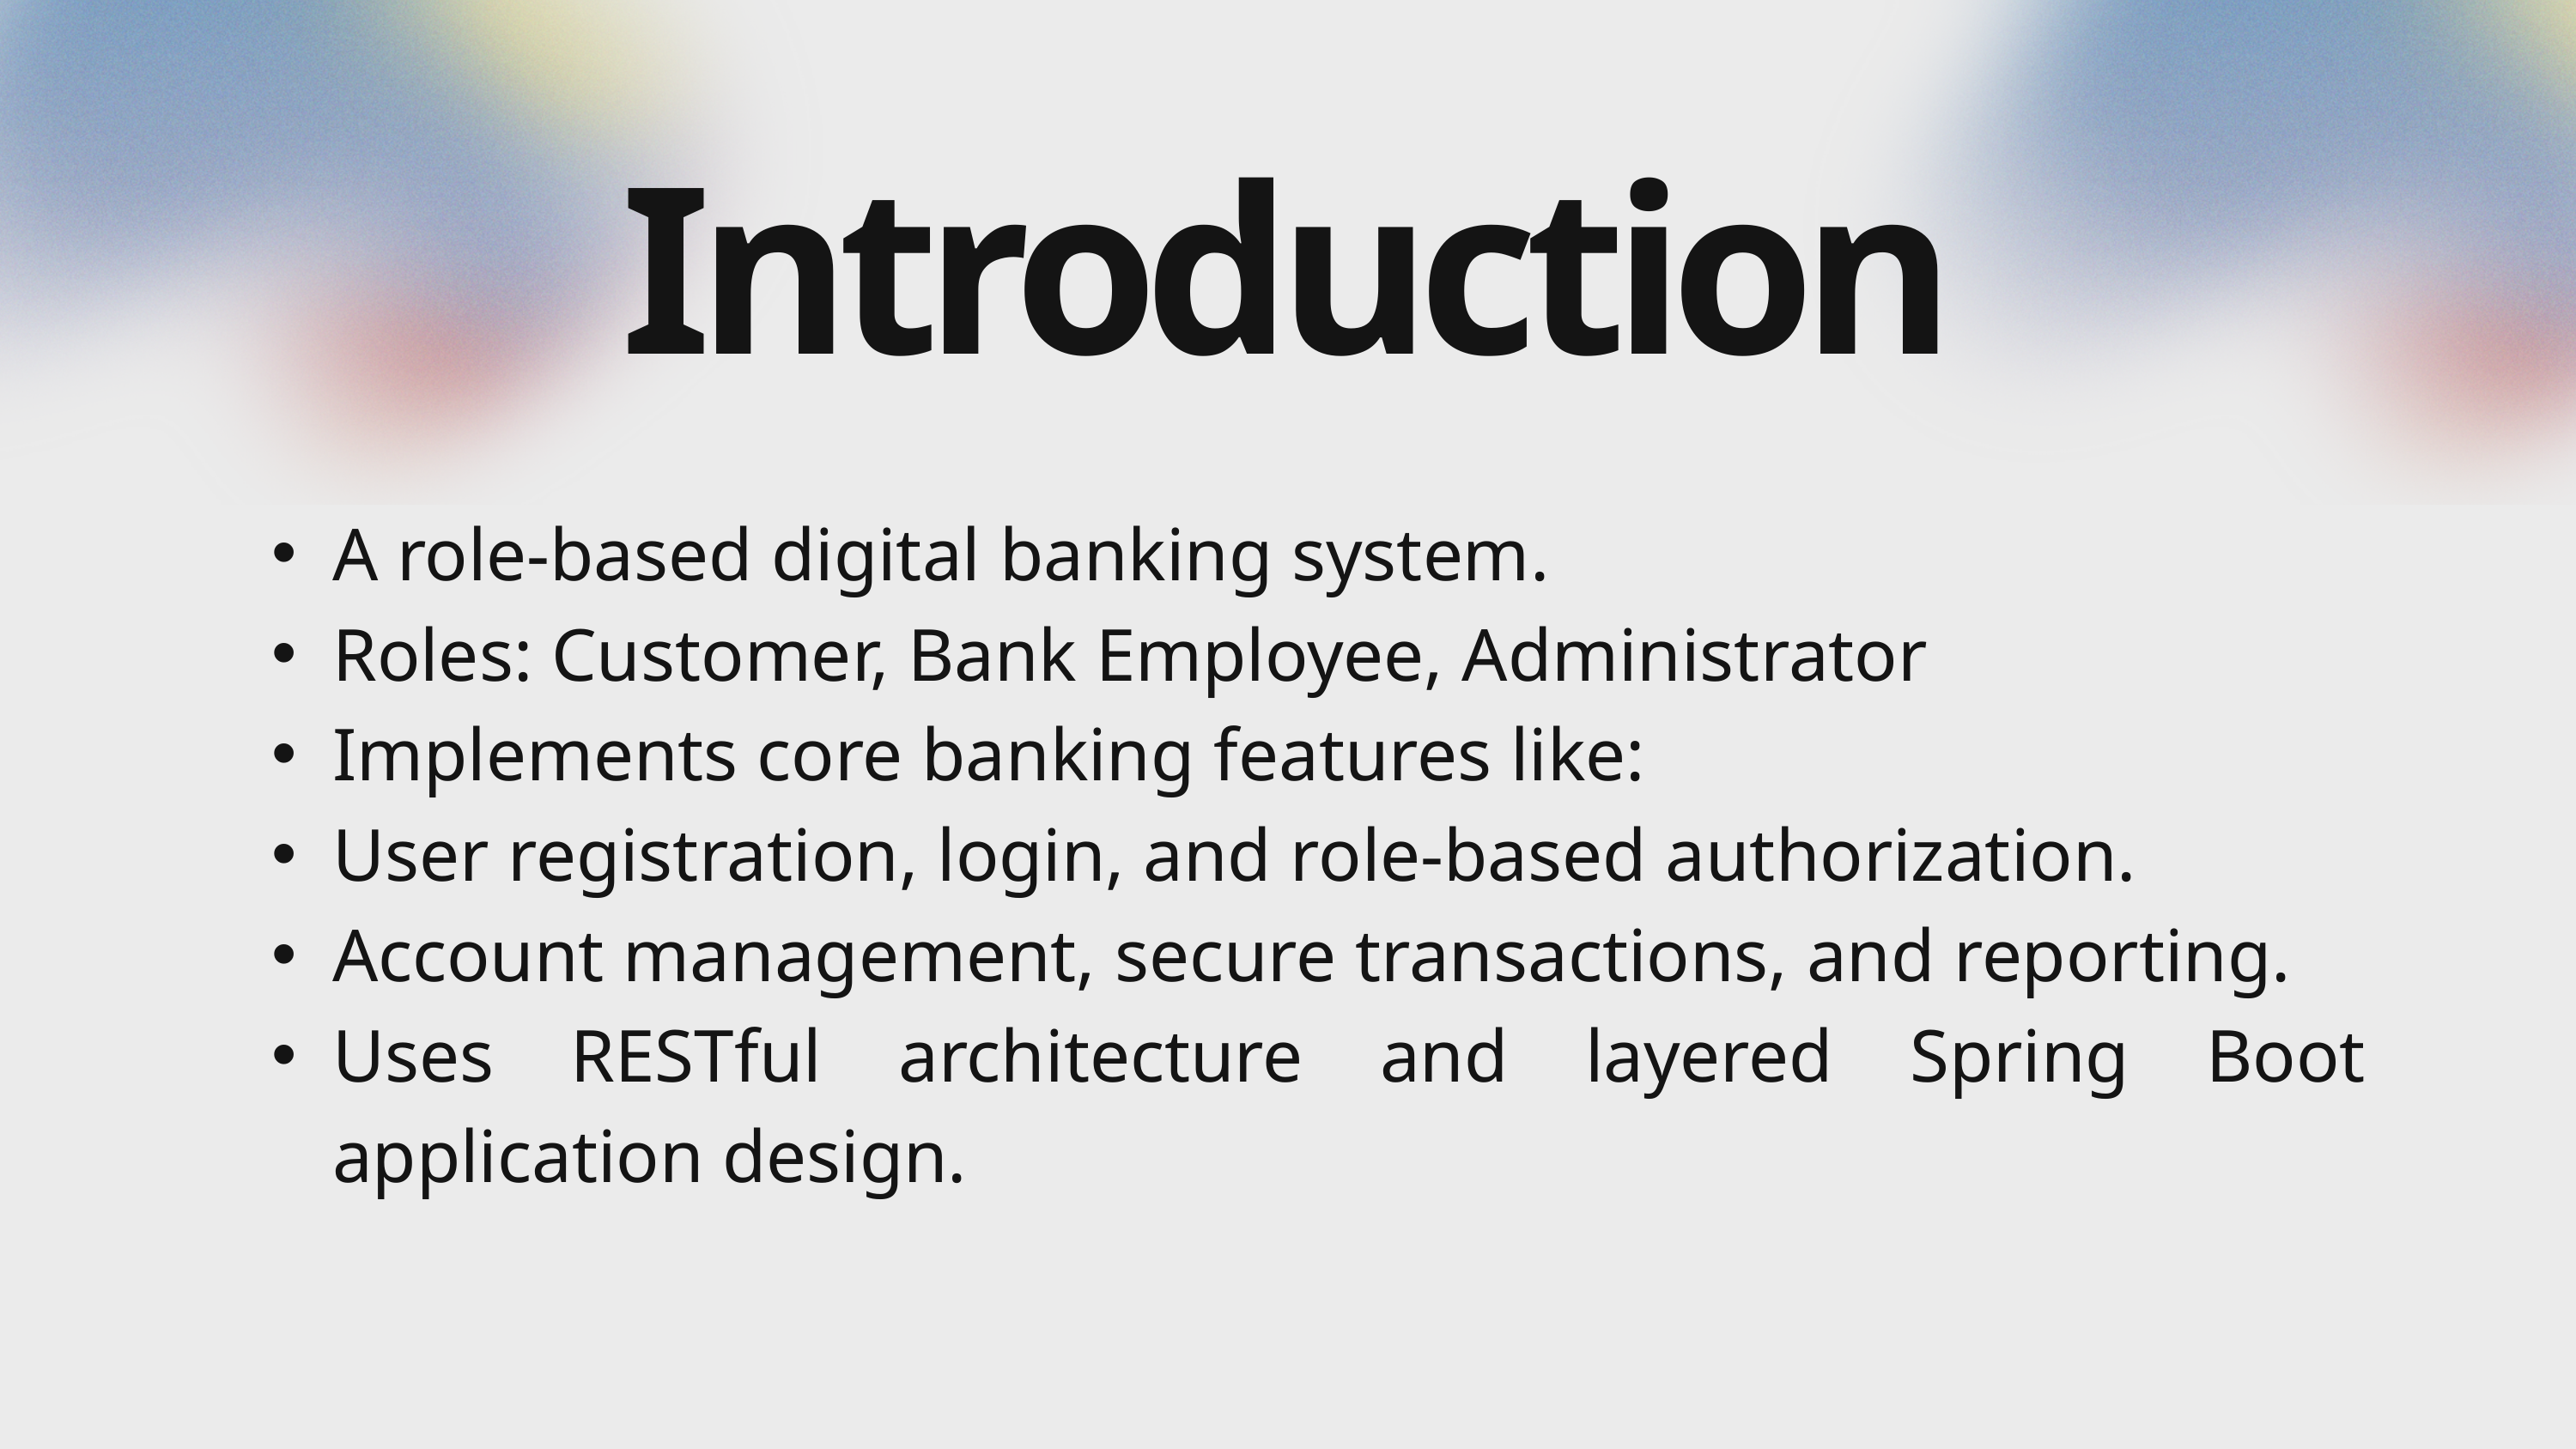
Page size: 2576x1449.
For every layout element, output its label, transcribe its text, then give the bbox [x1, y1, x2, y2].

text_box Introduction [480, 214, 2095, 401]
text_box A role-based digital banking system. Roles: Customer, Bank Employee, Administrator Implements core banking features like: User registration, login, and role-based authorization. Account management, secure transactions, and reporting. Uses RESTful architecture and layered Spring Boot application design. [210, 494, 2366, 1297]
text_box [1677, 0, 2576, 505]
text_box [0, 0, 898, 505]
